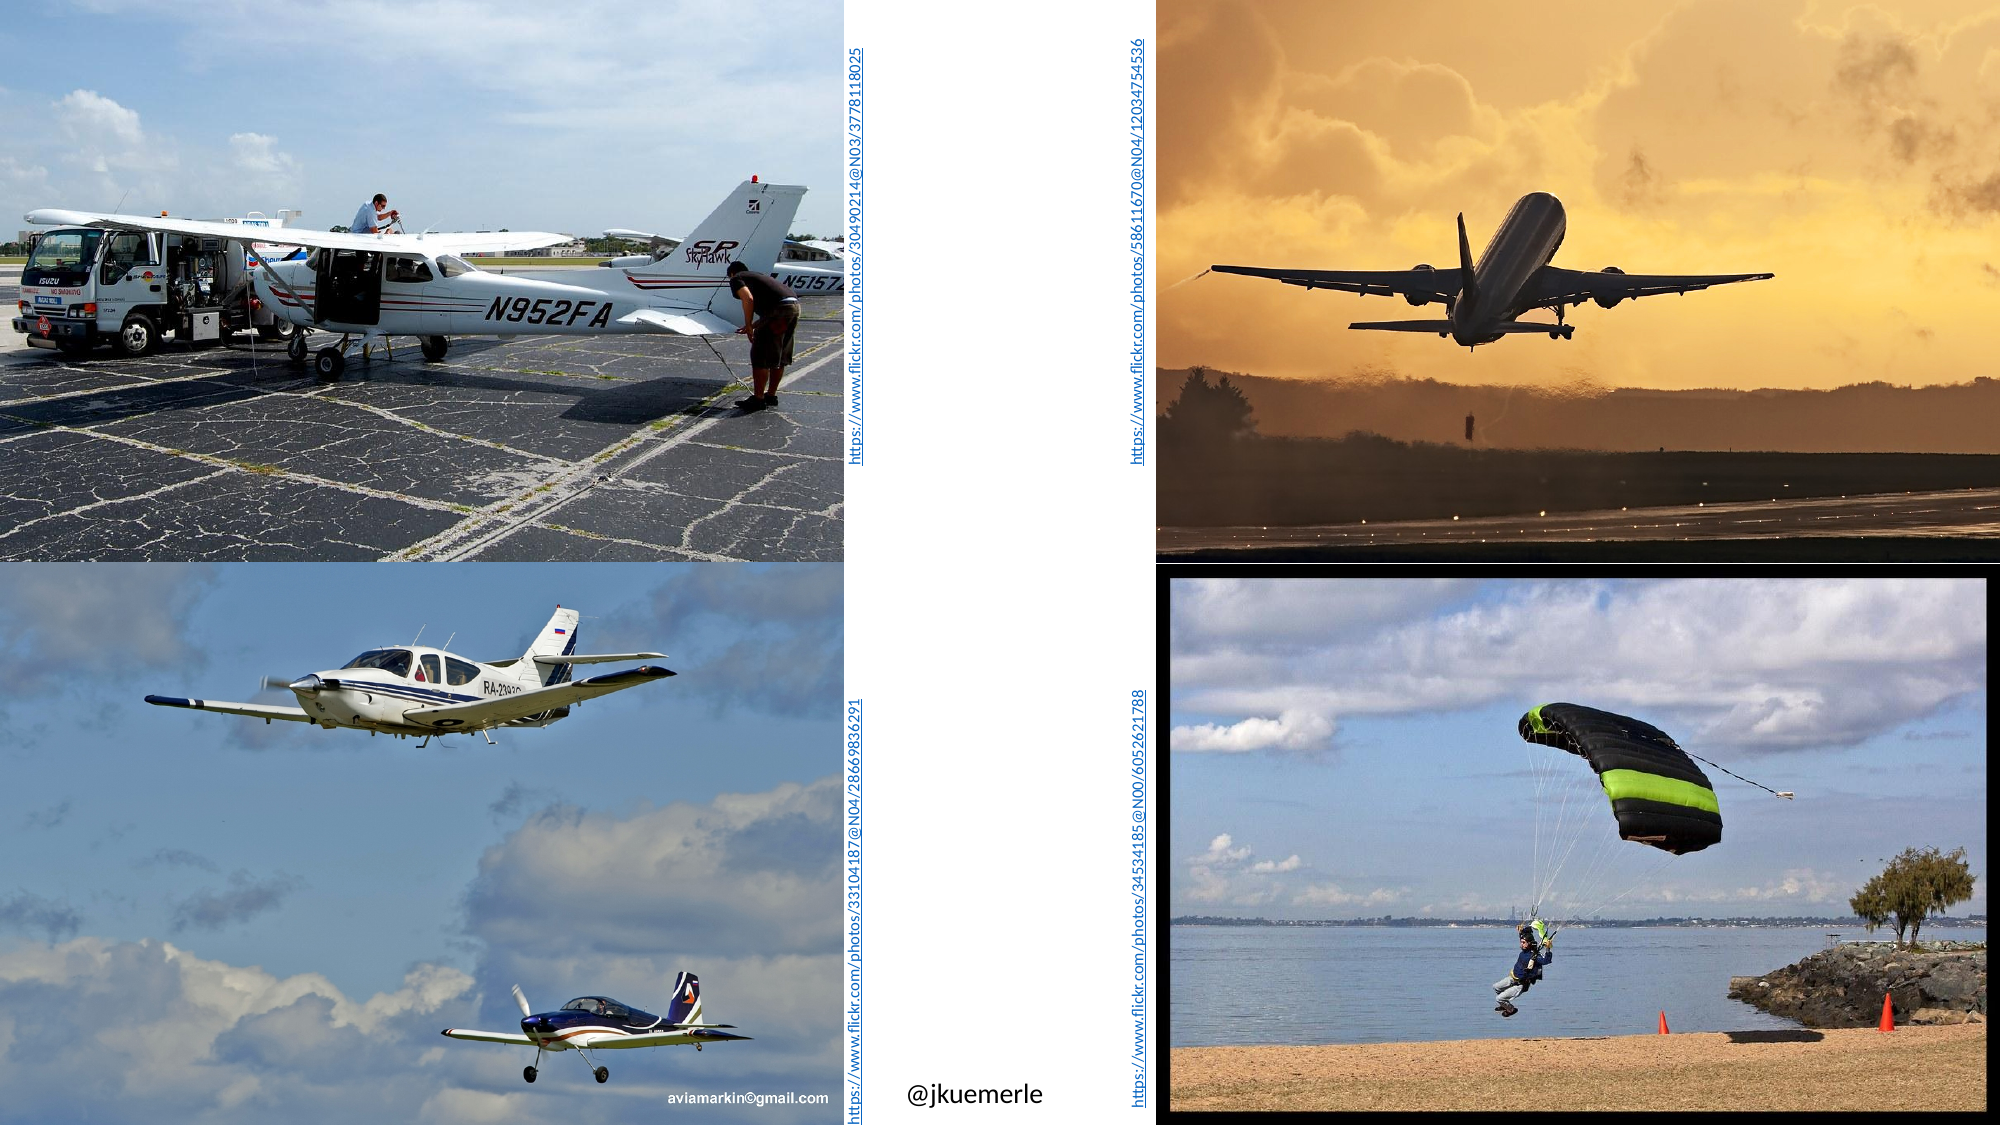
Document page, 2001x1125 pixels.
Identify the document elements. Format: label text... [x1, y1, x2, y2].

text_box https://www.flickr.com/photos/34534185@N00/6052621788 [1126, 622, 1150, 1109]
text_box @jkuemerle [905, 1075, 1095, 1109]
picture [0, 0, 2000, 1125]
text_box https://www.flickr.com/photos/33104187@N04/28669836291 [848, 665, 876, 1125]
text_box https://www.flickr.com/photos/30490214@N03/3778118025 [845, 0, 875, 466]
text_box https://www.flickr.com/photos/58611670@N04/12034754536 [1125, 0, 1153, 466]
